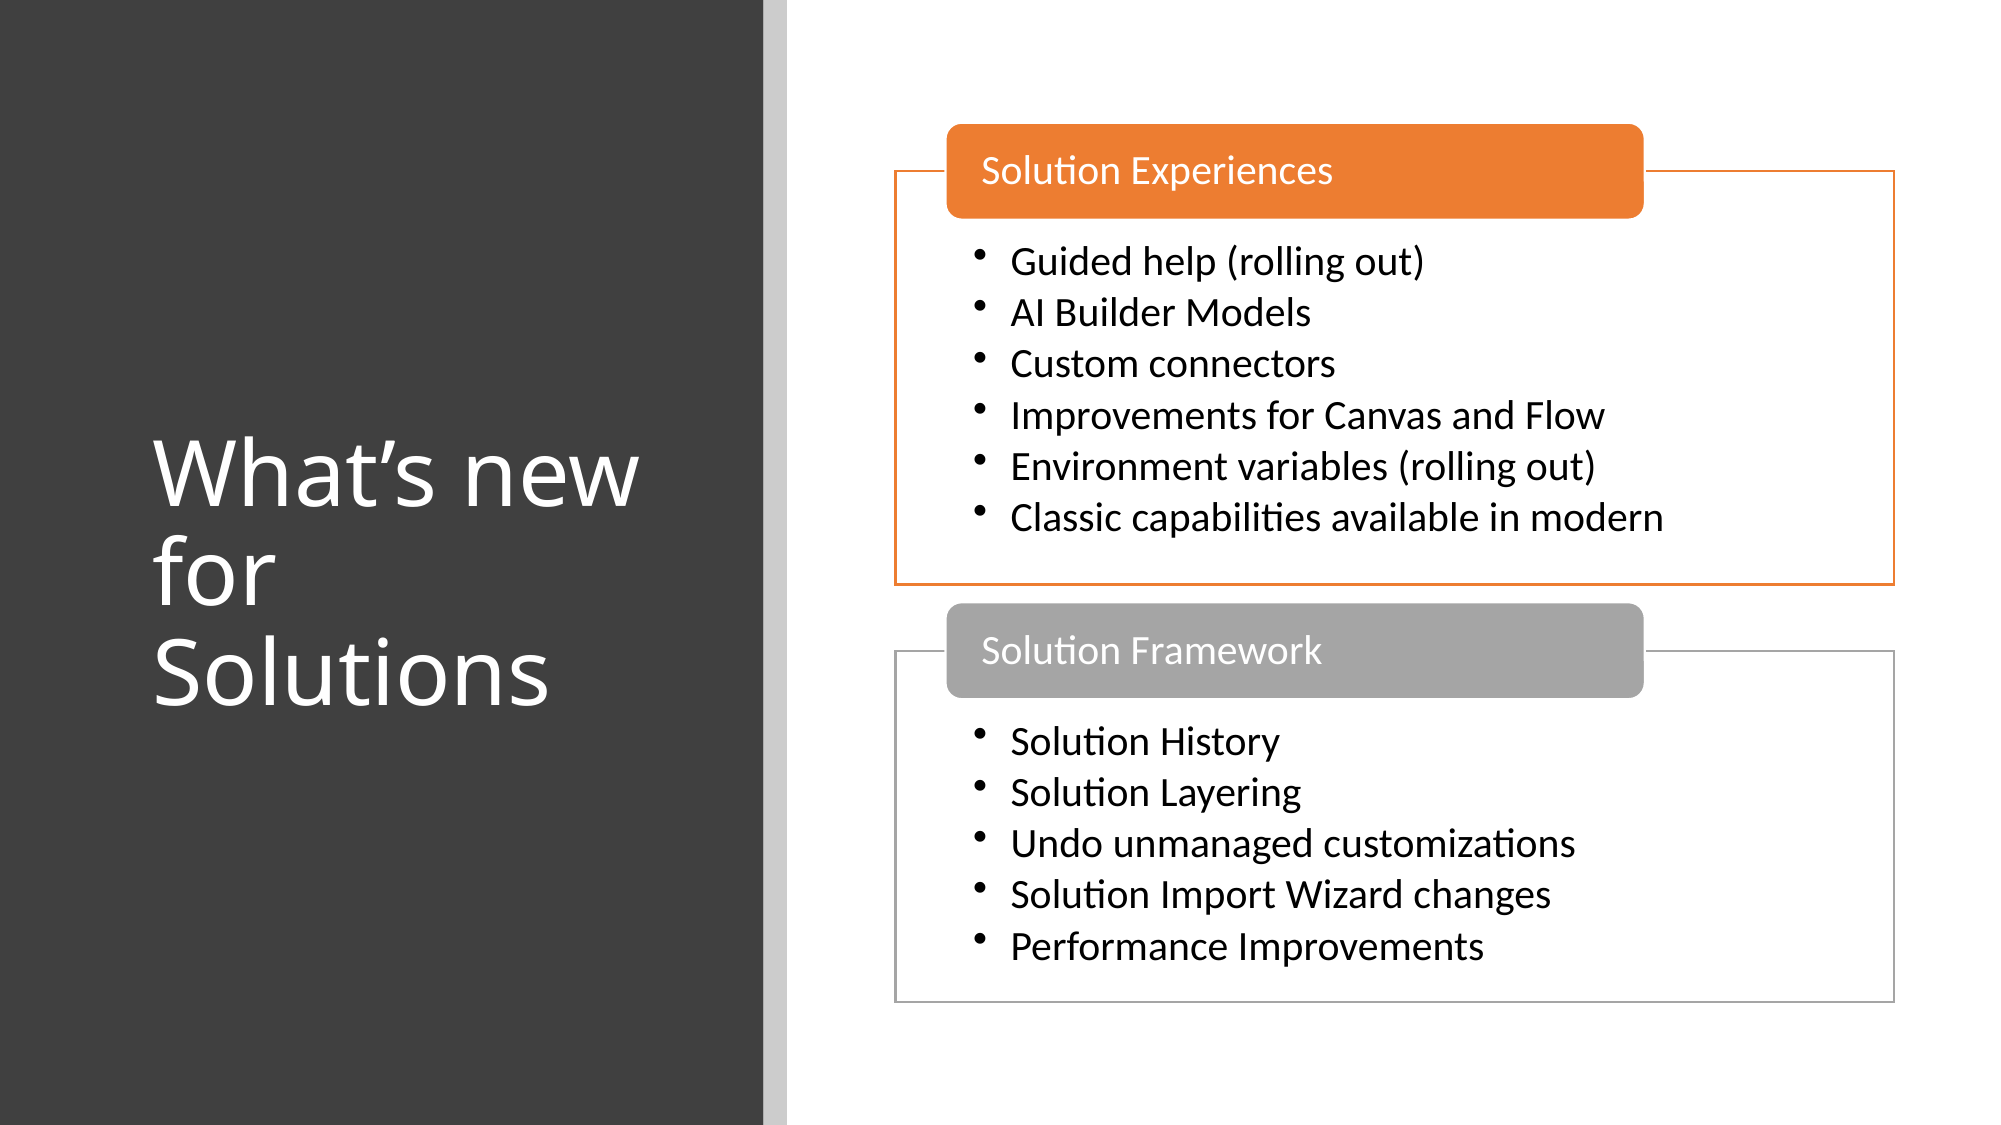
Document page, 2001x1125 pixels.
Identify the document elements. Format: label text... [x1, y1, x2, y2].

text_box [0, 0, 762, 1125]
title What’s new for Solutions [137, 133, 685, 1020]
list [895, 105, 1895, 1020]
text_box [762, 0, 788, 1125]
